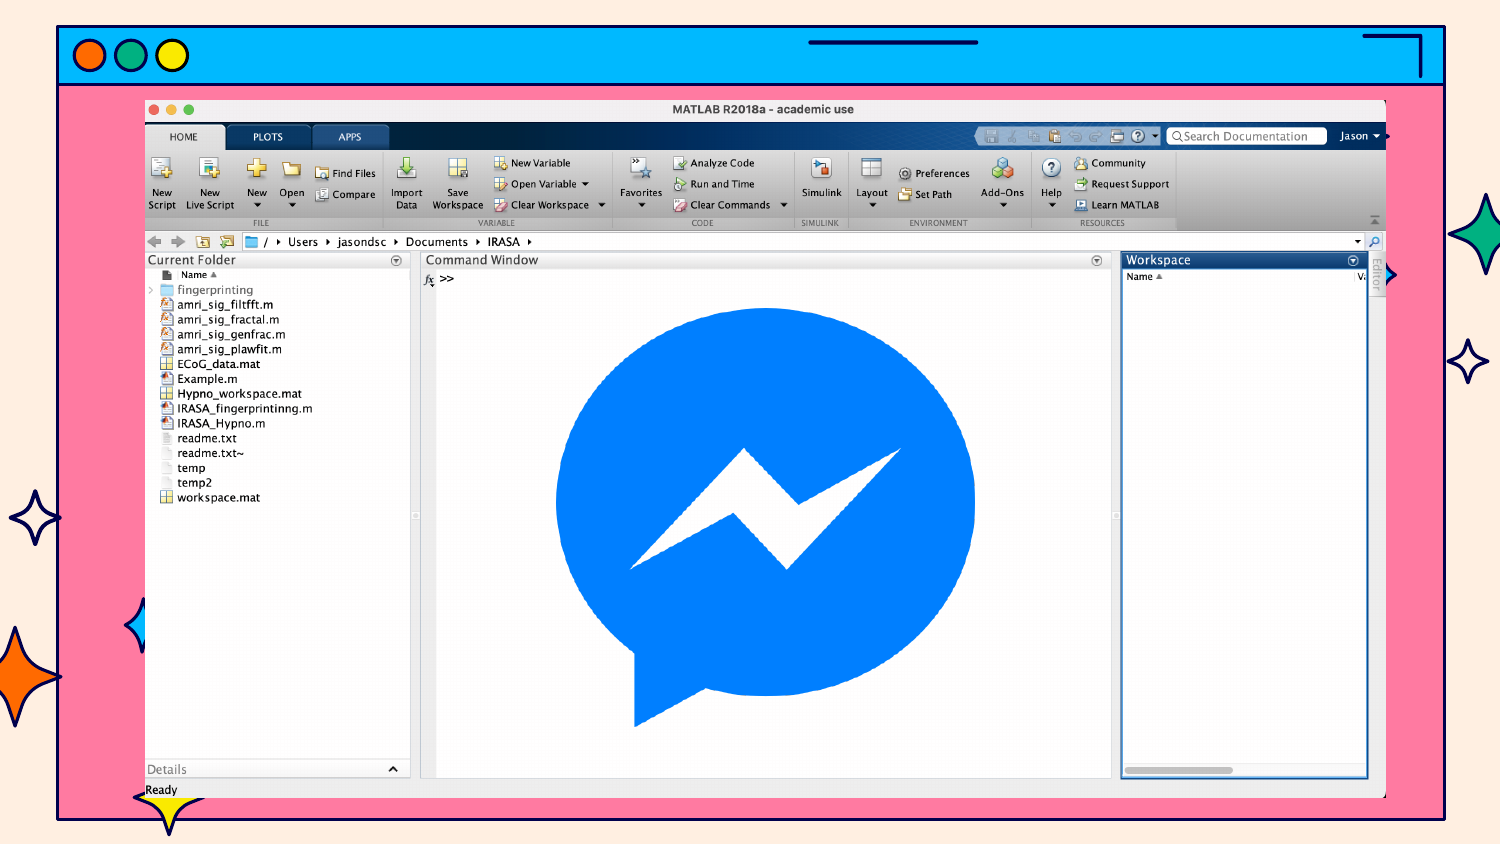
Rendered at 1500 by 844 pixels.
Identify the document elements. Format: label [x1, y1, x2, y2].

text_box [0, 489, 204, 835]
text_box [1389, 105, 1500, 384]
picture [145, 100, 1386, 798]
